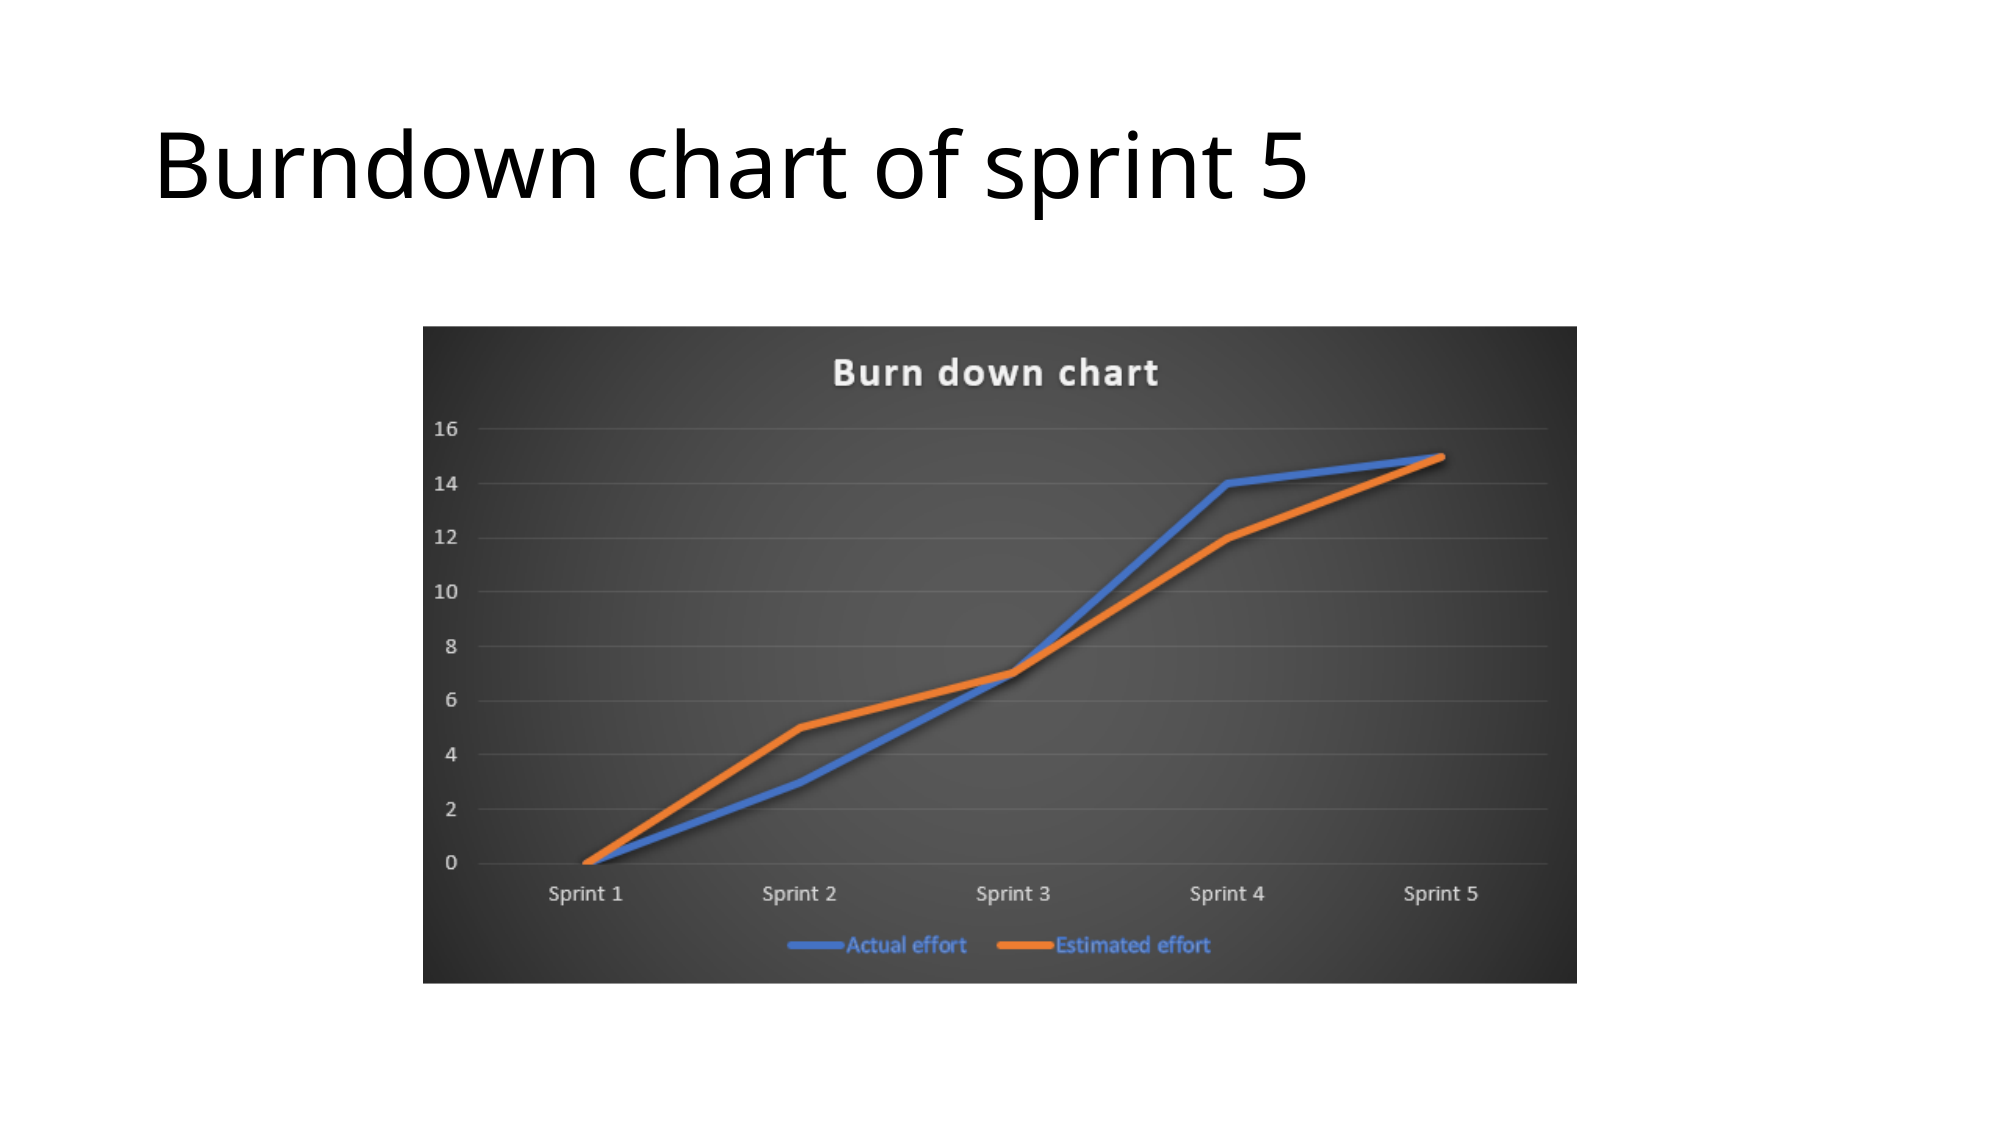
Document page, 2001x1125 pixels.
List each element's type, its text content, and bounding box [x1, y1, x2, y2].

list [423, 325, 1577, 987]
title Burndown chart of sprint 5 [137, 59, 1863, 278]
